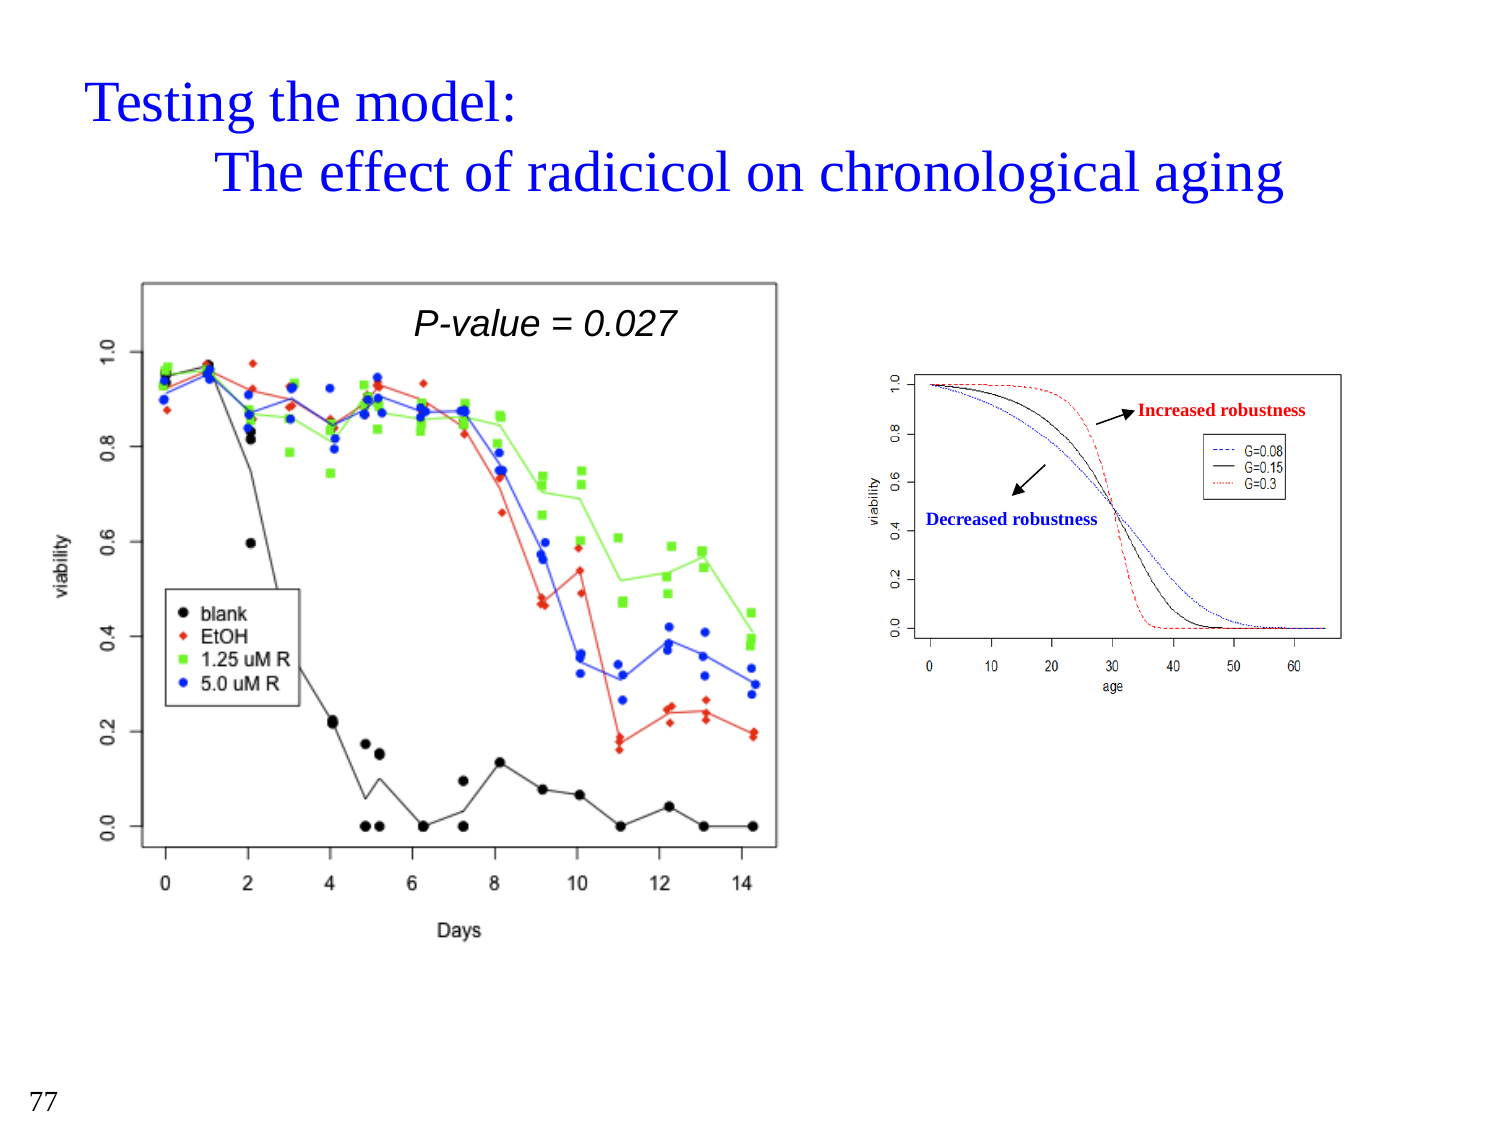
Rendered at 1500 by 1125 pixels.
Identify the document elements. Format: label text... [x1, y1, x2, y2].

picture [50, 259, 782, 944]
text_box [863, 347, 1353, 702]
title Testing the model: The effect of radicicol on chronological aging [69, 39, 1345, 228]
